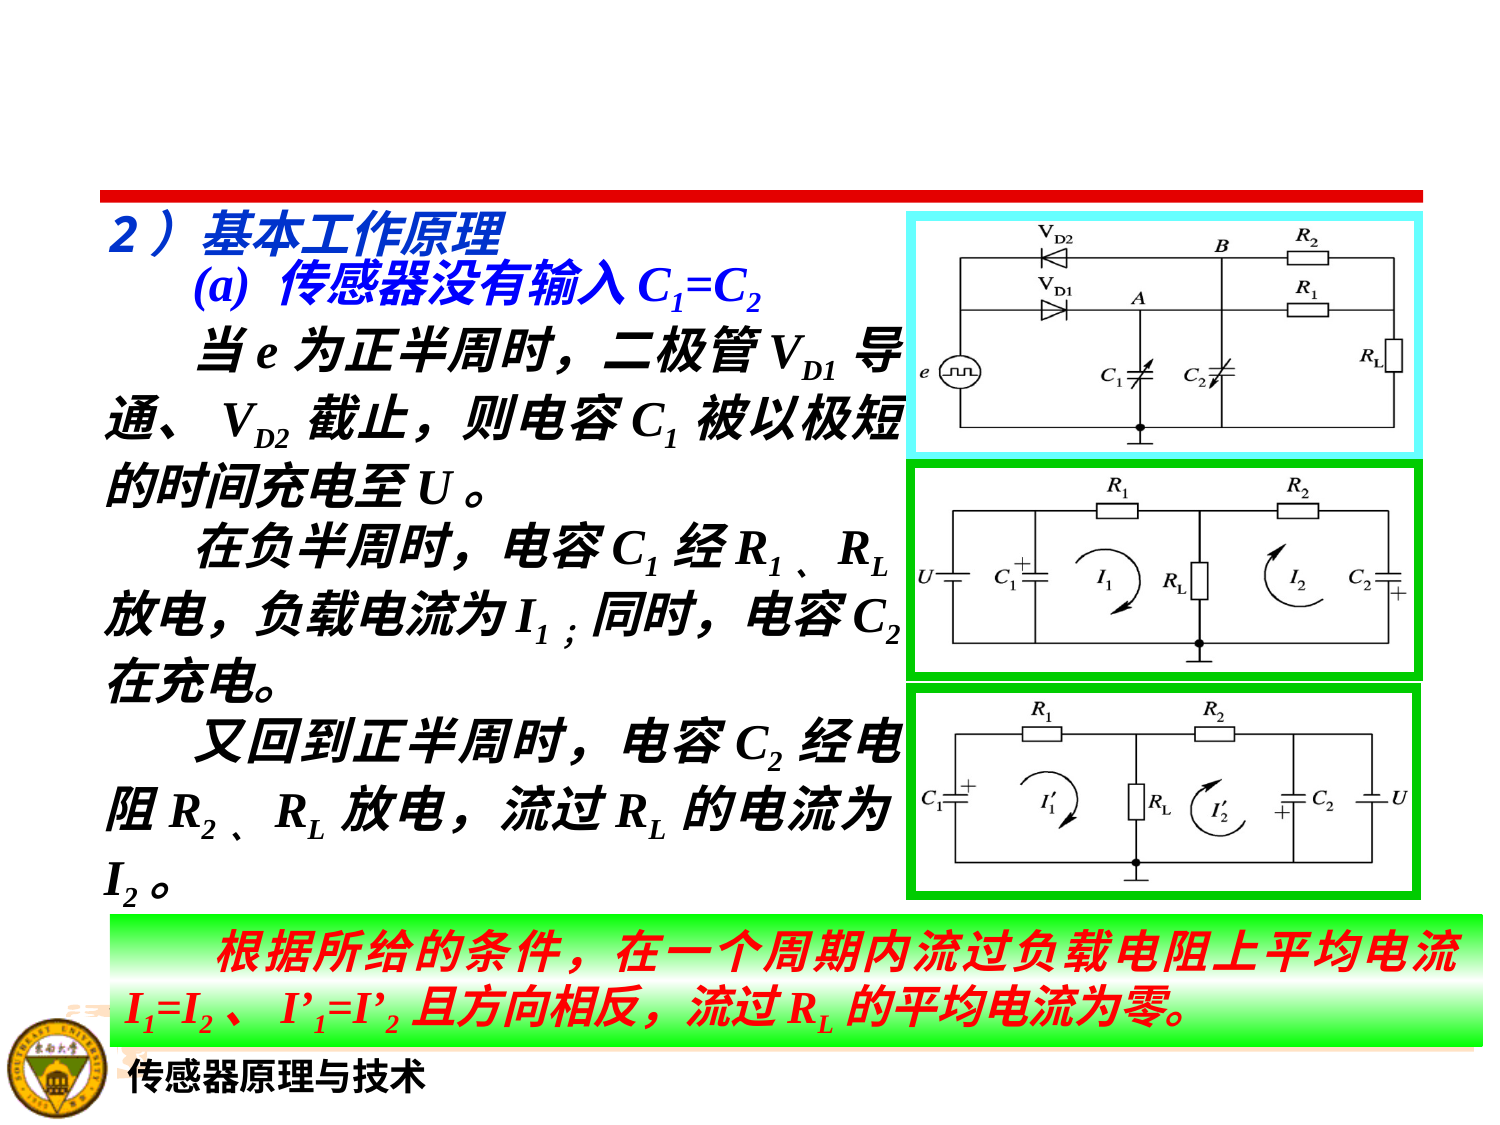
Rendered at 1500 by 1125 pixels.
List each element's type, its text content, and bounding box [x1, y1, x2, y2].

picture [0, 1017, 117, 1125]
picture [915, 467, 1415, 672]
picture [915, 692, 1412, 891]
text_box 根据所给的条件，在一个周期内流过负载电阻上平均电流I1=I2、I’1=I’2且方向相反，流过RL的平均电流为零。 [109, 914, 1483, 1047]
text_box 2）基本工作原理 [35, 194, 875, 270]
text_box (a) 传感器没有输入C1=C2 当e为正半周时，二极管VD1导通、VD2截止，则电容C1被以极短的时间充电至U。 在负半周时，电容C1经R1、RL放电，负载电流为I1；同时，电容C2在充电。 又回到正半周时，电容C2经电阻R2、RL放电，流过RL的电流为I2。 流过RL的总电流IL为I1和I2的代数和。 [88, 243, 916, 1049]
picture [915, 220, 1414, 452]
